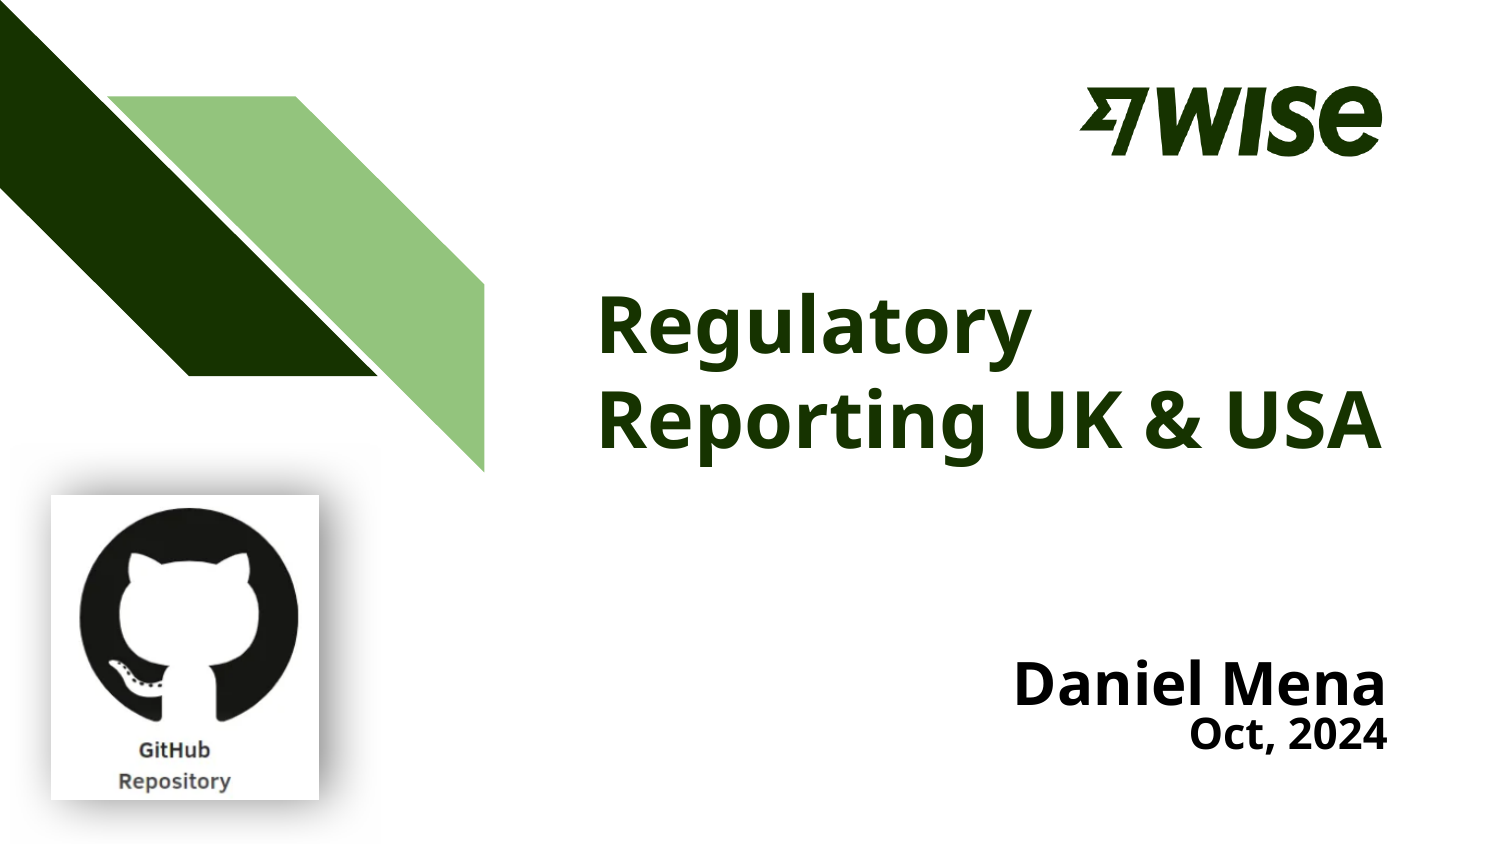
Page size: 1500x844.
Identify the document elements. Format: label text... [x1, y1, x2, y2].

picture [1050, 46, 1404, 196]
subtitle Daniel Mena Oct, 2024 [833, 643, 1404, 727]
picture [51, 495, 319, 800]
title Regulatory Reporting UK & USA [580, 258, 1404, 518]
